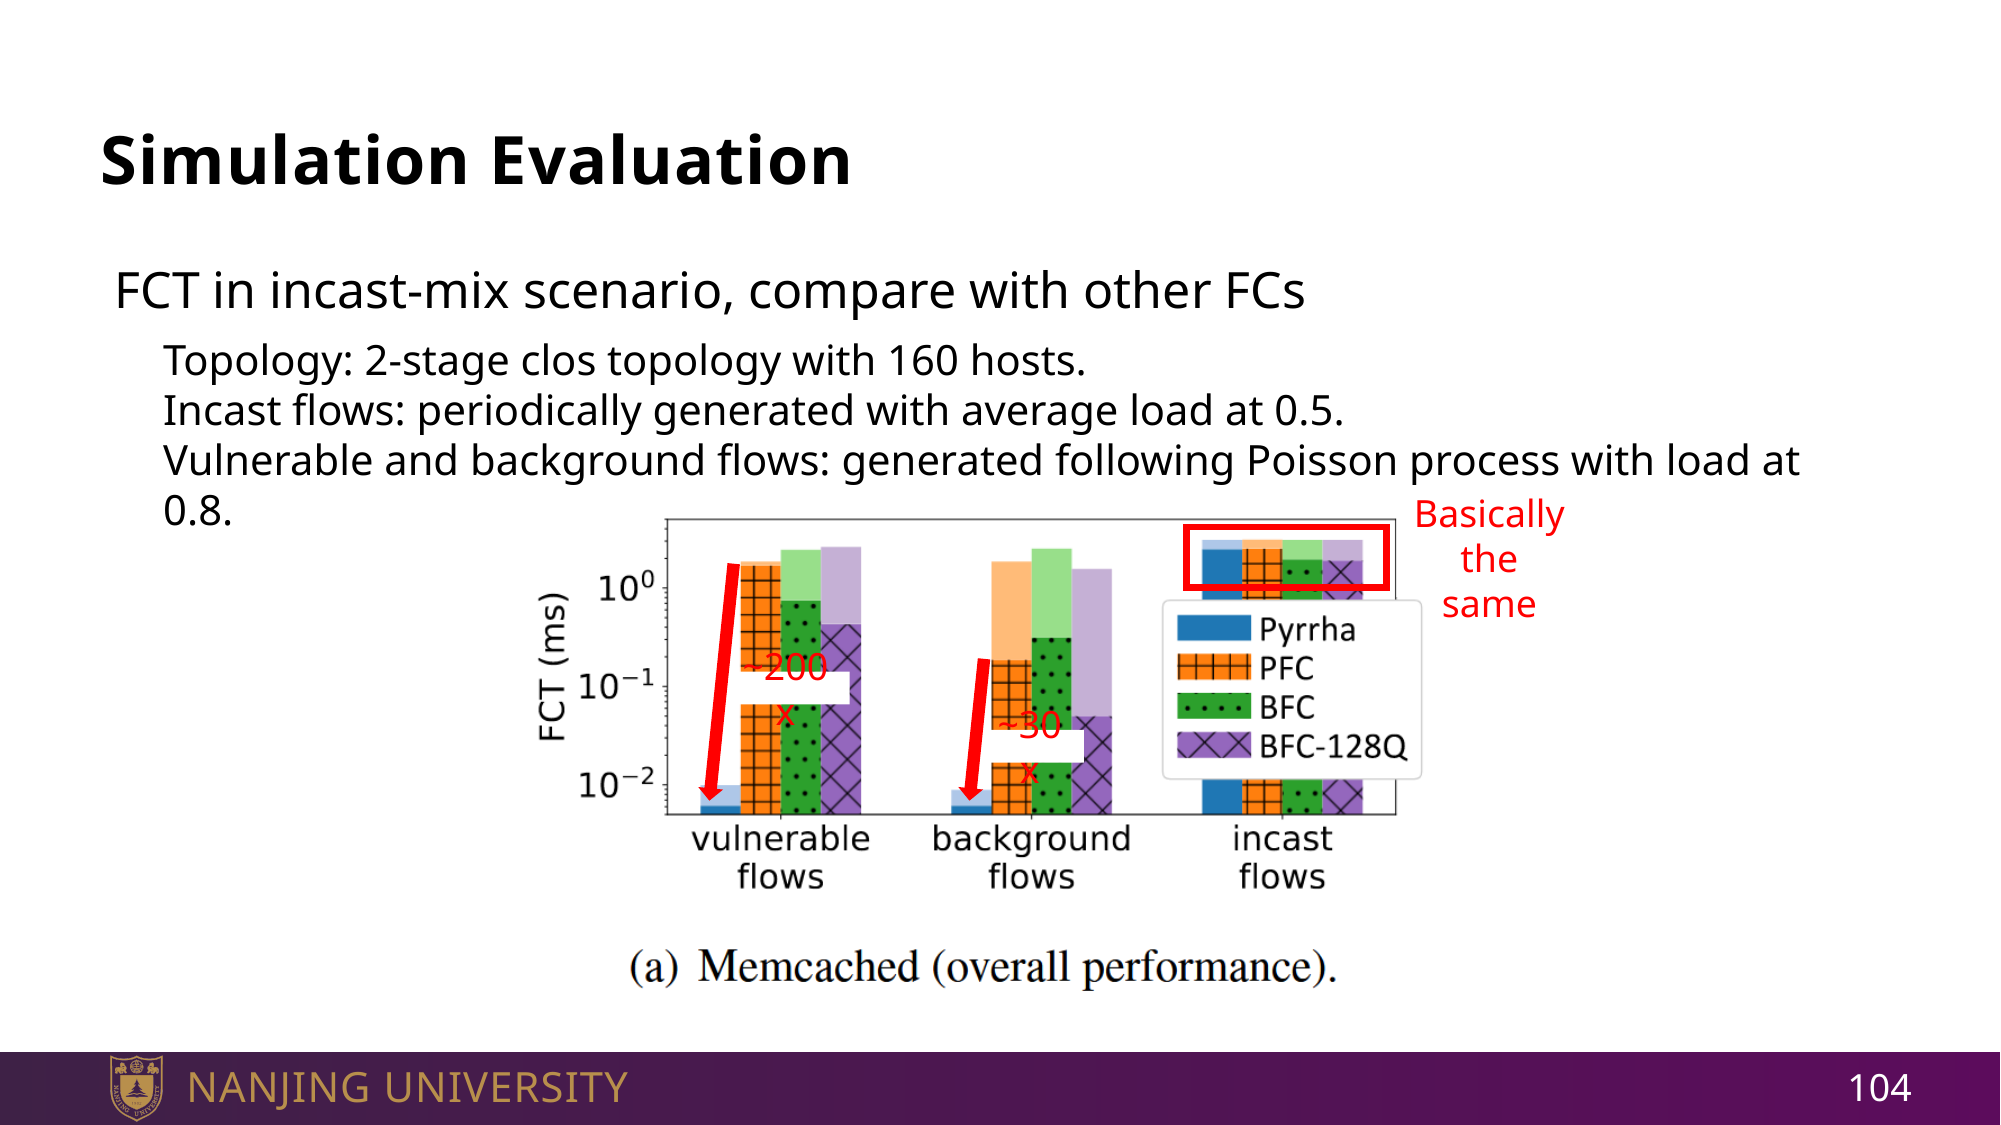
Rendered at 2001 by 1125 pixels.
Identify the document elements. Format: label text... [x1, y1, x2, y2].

picture [533, 512, 1444, 1002]
slide_number 104 [1768, 1063, 1928, 1116]
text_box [709, 563, 1084, 802]
text_box FCT in incast-mix scenario, compare with other FCs [99, 250, 1886, 326]
picture [99, 1048, 171, 1125]
text_box Topology: 2-stage clos topology with 160 hosts. Incast flows: periodically generated with average load at 0.5. Vulnerable and background flows: generated following Poisson process with load at 0.8. [148, 326, 1839, 542]
title Simulation Evaluation [85, 99, 1886, 216]
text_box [1186, 517, 1583, 597]
